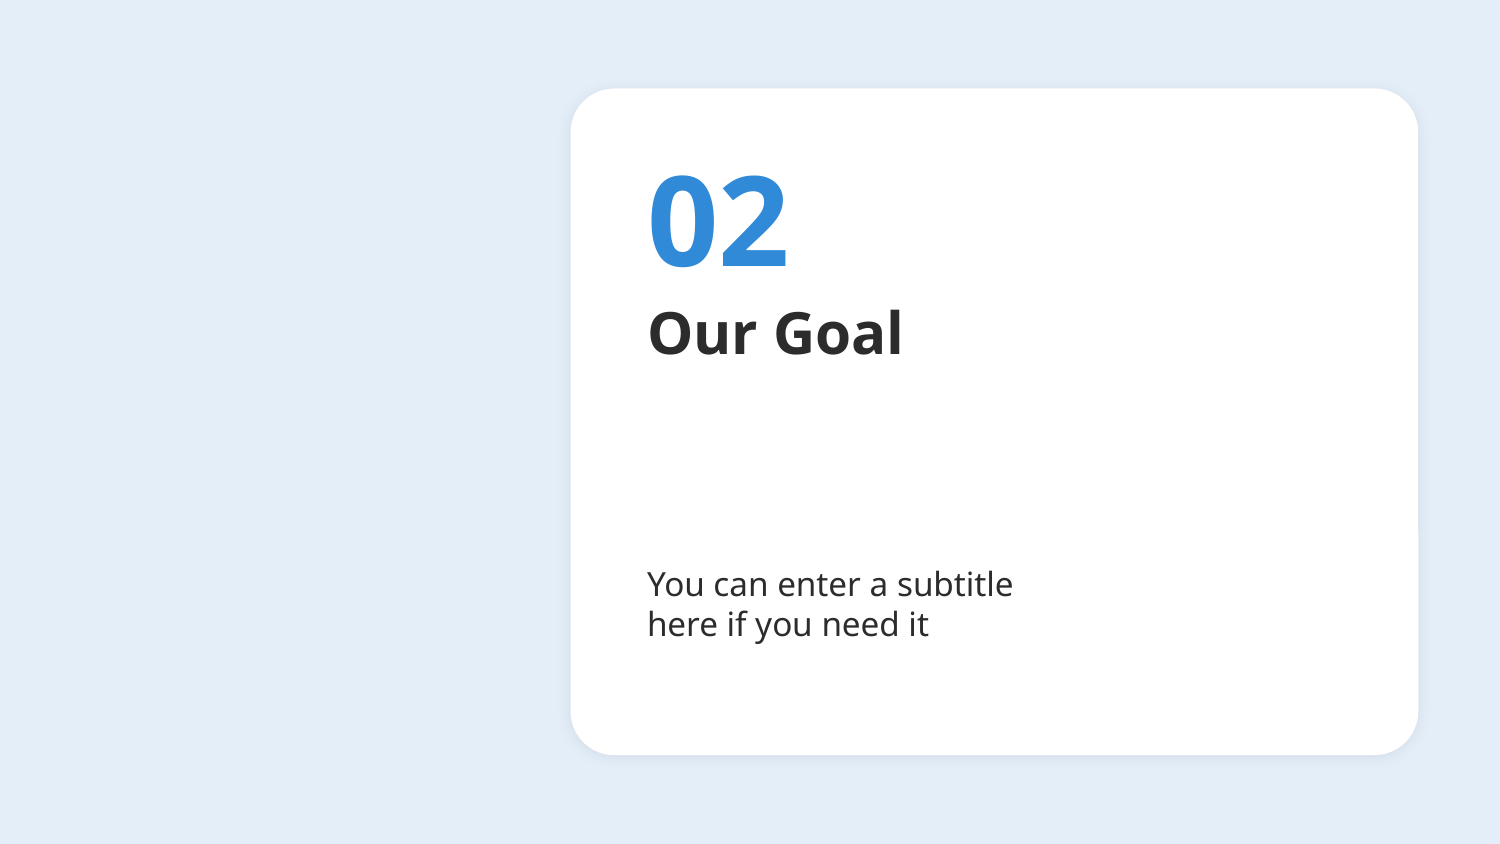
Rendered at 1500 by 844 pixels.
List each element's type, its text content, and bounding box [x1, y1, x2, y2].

text_box [570, 88, 1419, 756]
title 02 [632, 141, 837, 292]
title Our Goal [632, 281, 1317, 474]
subtitle You can enter a subtitle here if you need it [632, 541, 1043, 659]
